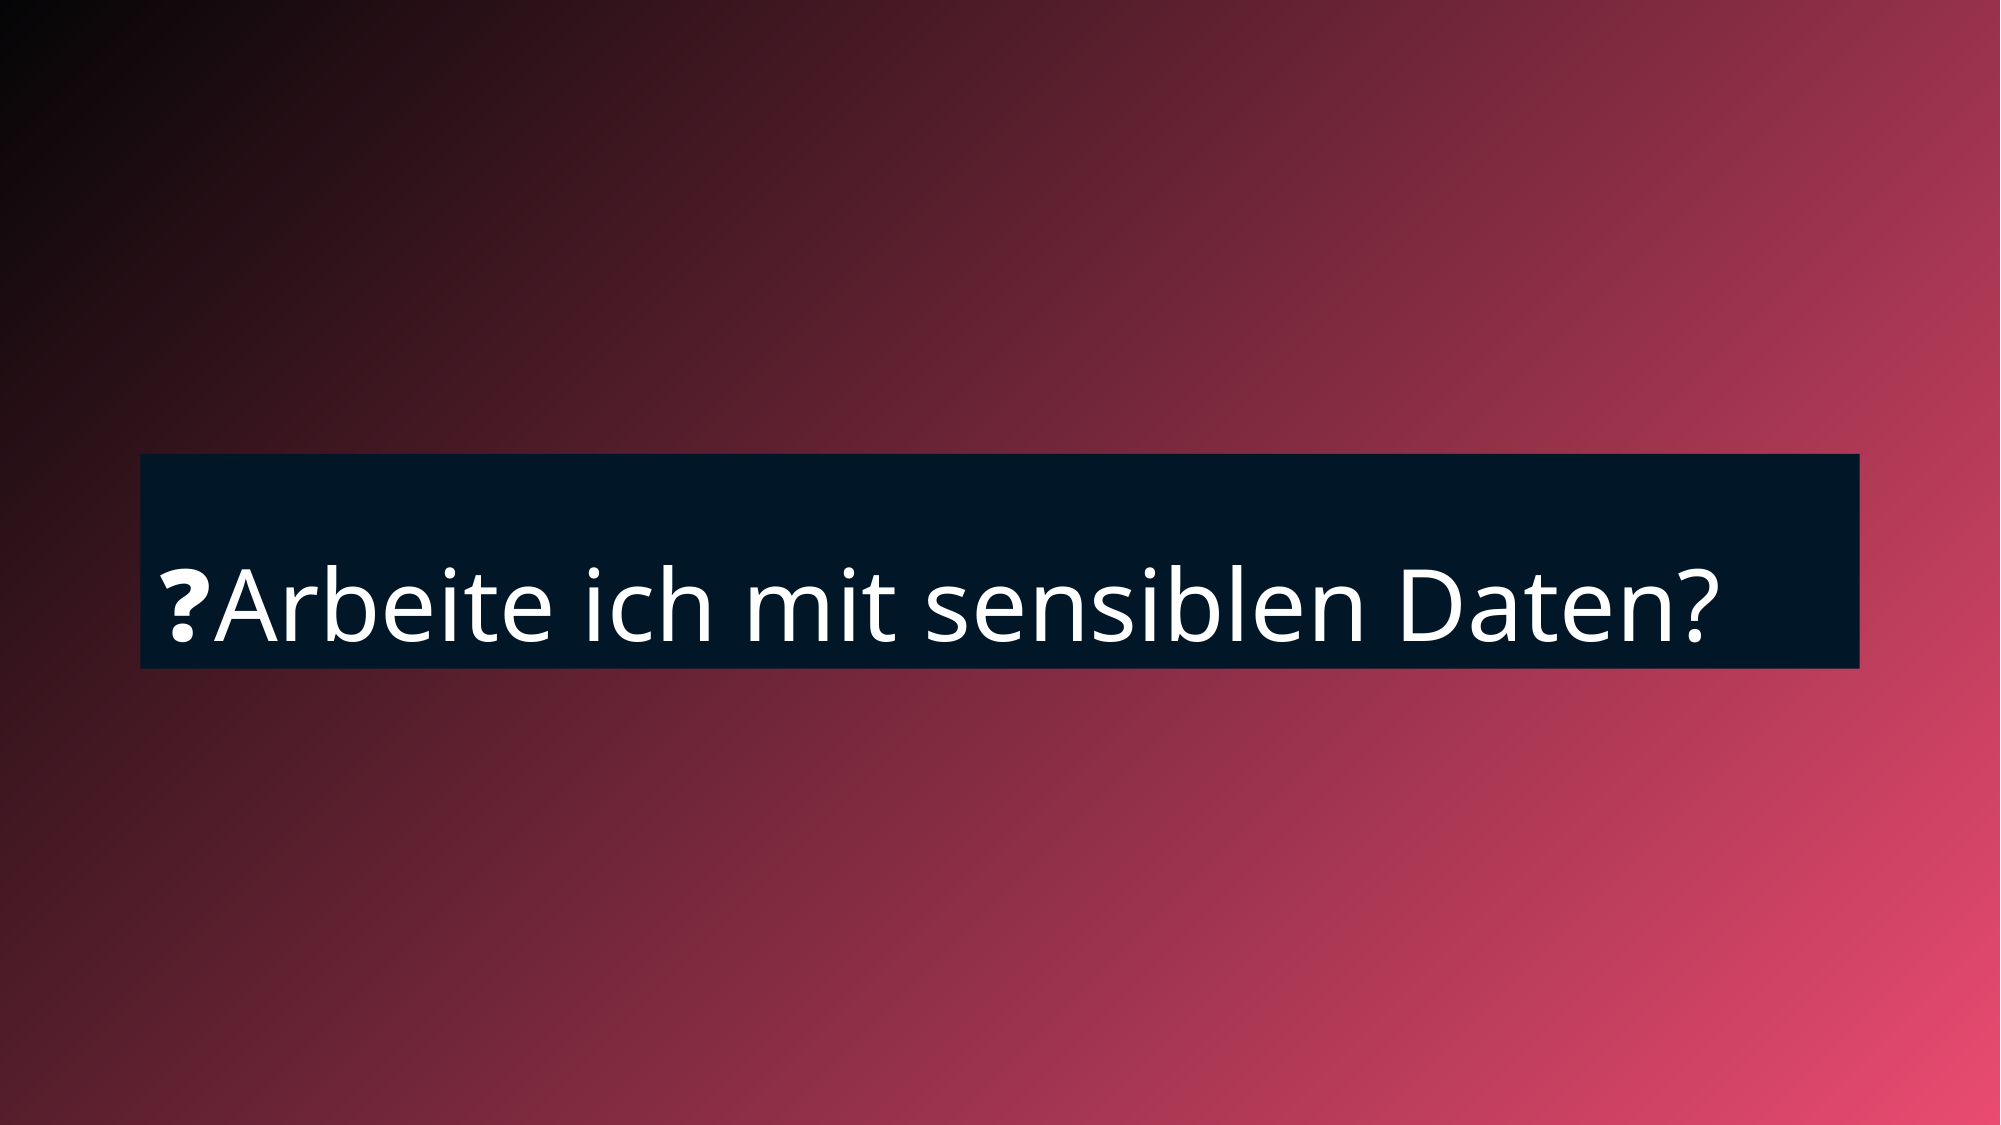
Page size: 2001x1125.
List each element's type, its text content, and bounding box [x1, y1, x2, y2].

text_box ❓Arbeite ich mit sensiblen Daten? [140, 453, 1860, 669]
